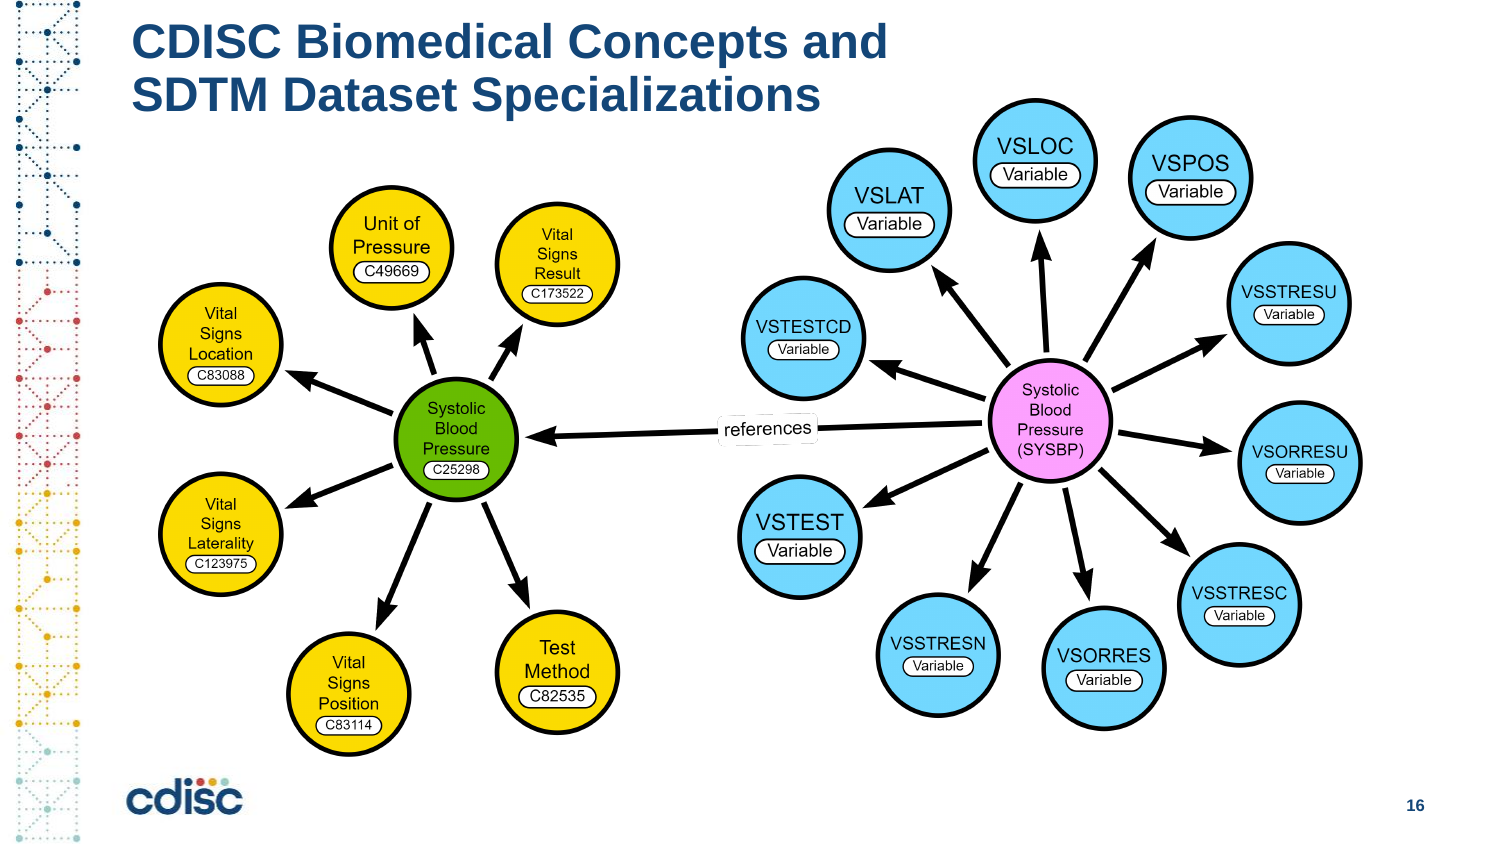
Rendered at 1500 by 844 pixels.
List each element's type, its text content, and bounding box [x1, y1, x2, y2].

slide_number 16 [1374, 782, 1425, 827]
title CDISC Biomedical Concepts and SDTM Dataset Specializations [131, 16, 1426, 180]
picture [0, 0, 1500, 844]
